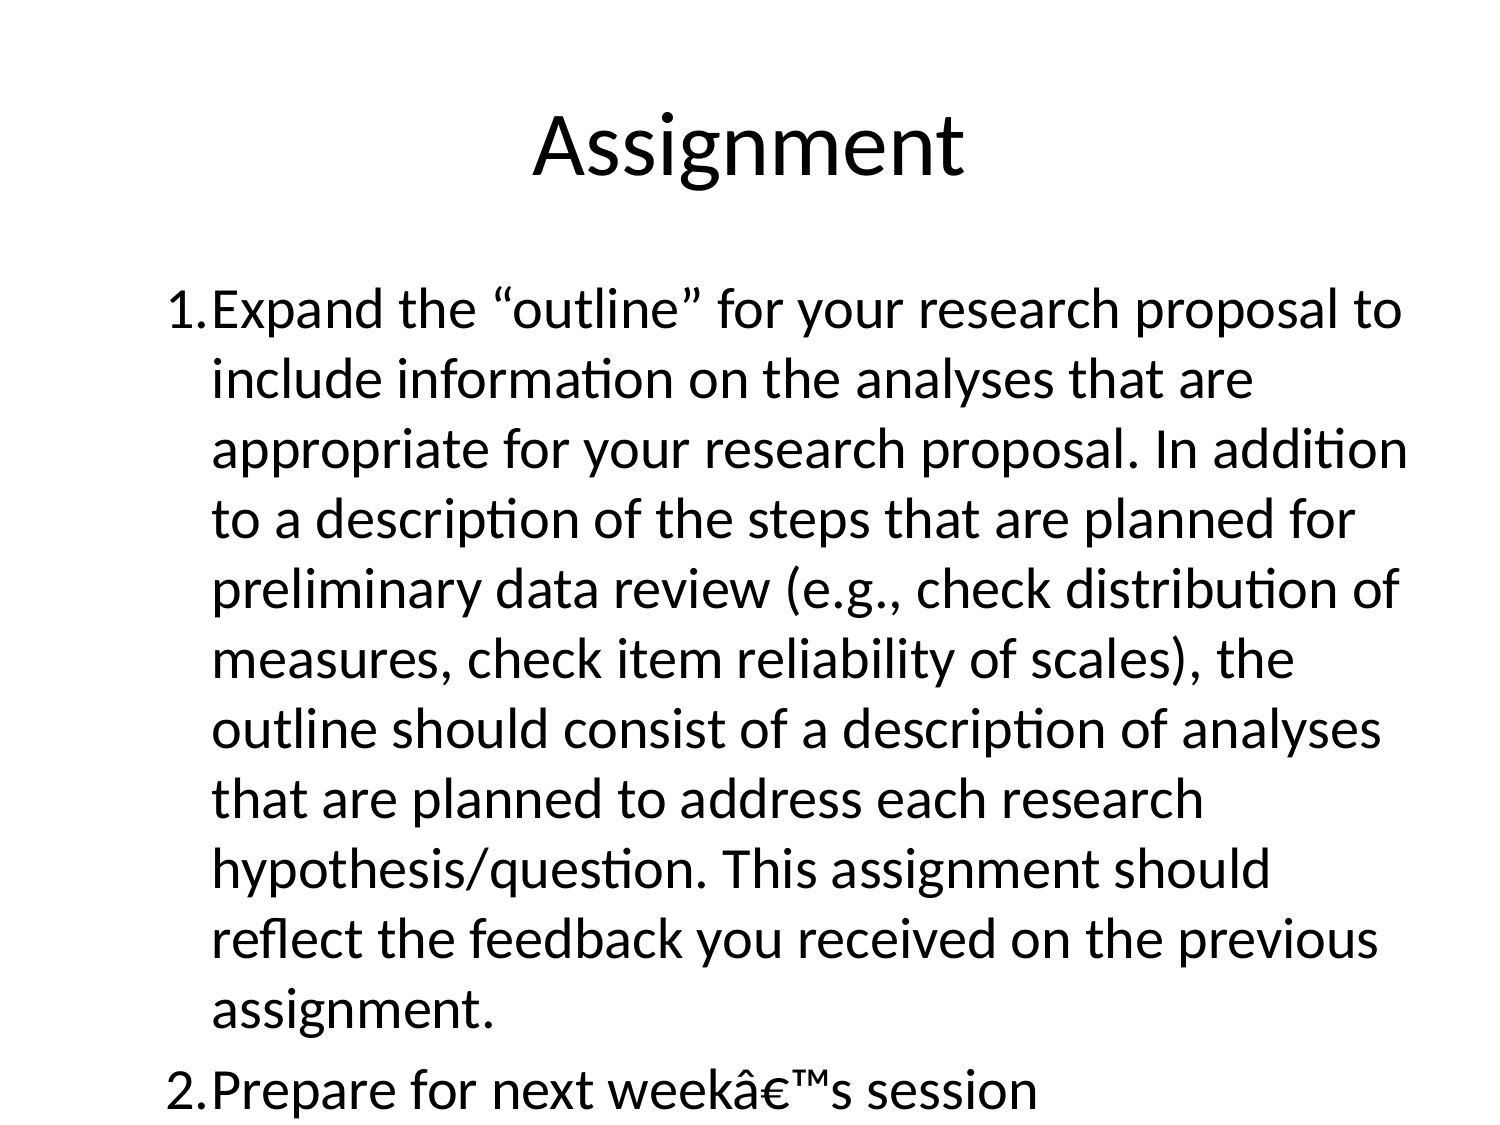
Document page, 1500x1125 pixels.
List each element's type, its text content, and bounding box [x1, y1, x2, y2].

title Assignment [75, 45, 1425, 233]
list Expand the “outline” for your research proposal to include information on the analyses that are appropriate for your research proposal. In addition to a description of the steps that are planned for preliminary data review (e.g., check distribution of measures, check item reliability of scales), the outline should consist of a description of analyses that are planned to address each research hypothesis/question. This assignment should reflect the feedback you received on the previous assignment. Prepare for next weekâ€™s session [75, 262, 1425, 1005]
